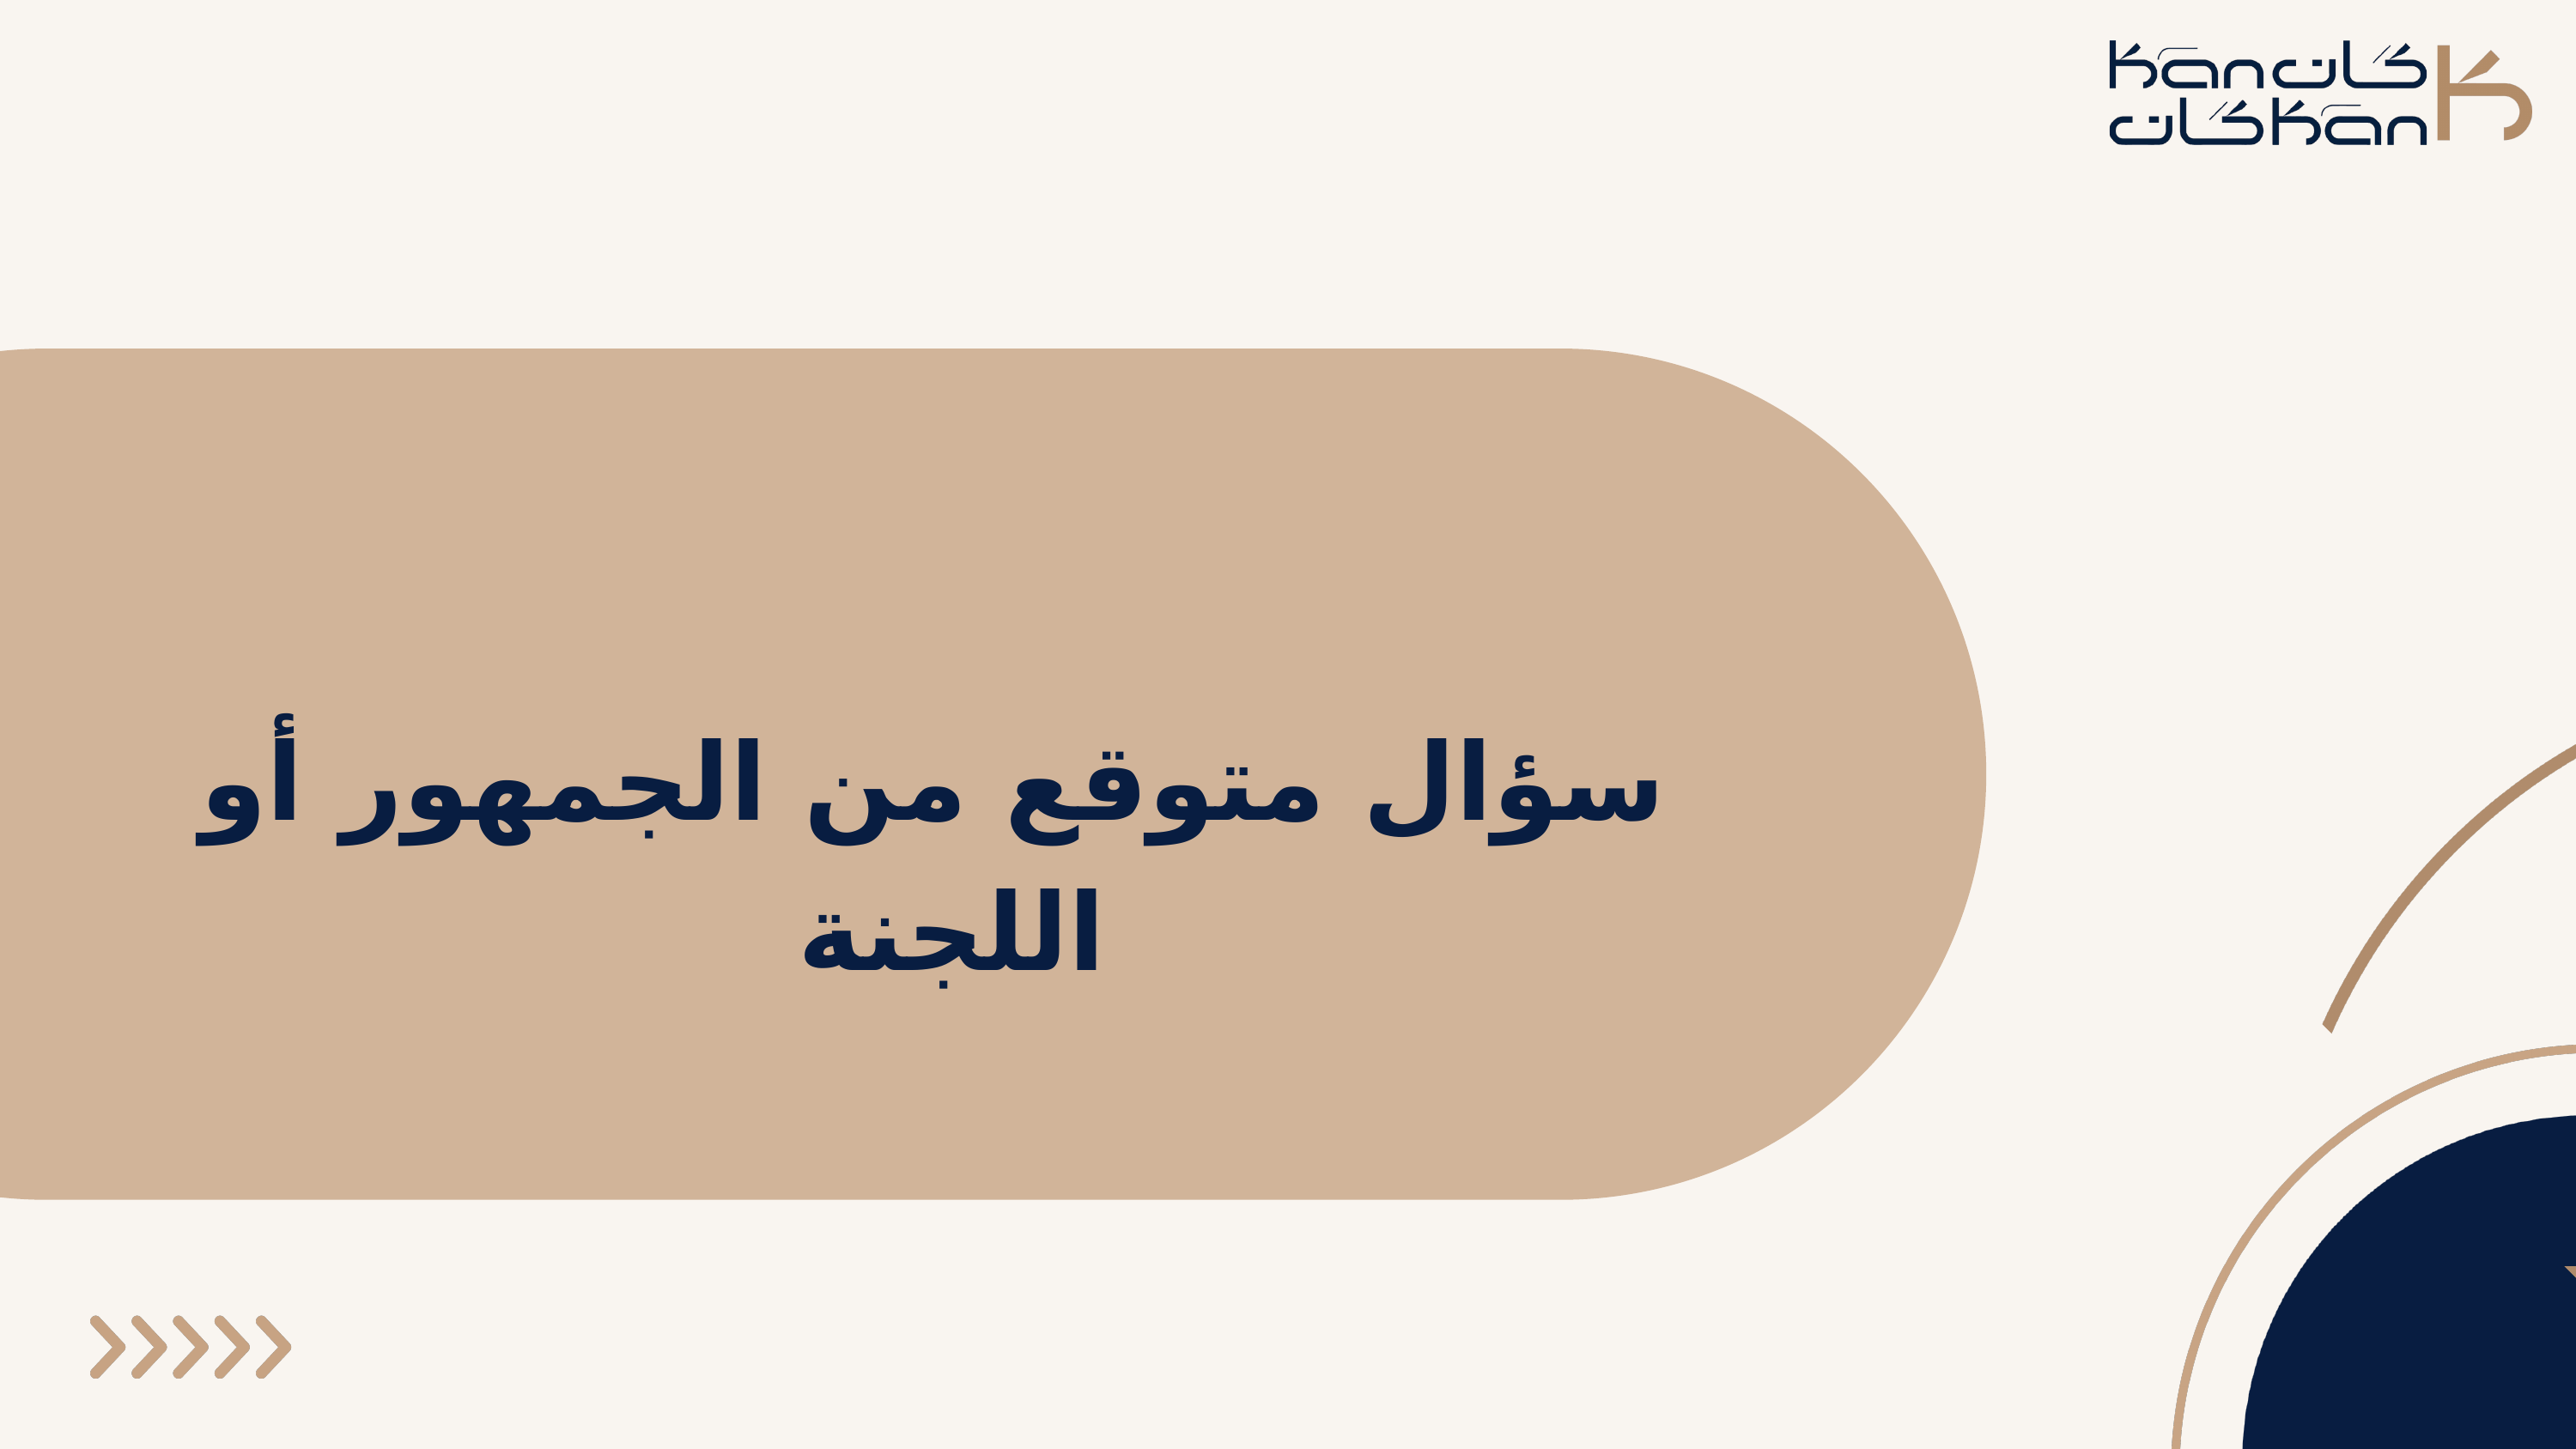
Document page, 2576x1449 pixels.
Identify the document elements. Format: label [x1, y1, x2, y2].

text_box [2109, 40, 2427, 145]
text_box [2171, 1044, 2412, 1449]
text_box [2437, 45, 2532, 141]
text_box [2269, 664, 2576, 1278]
text_box [2242, 1115, 2576, 1449]
text_box [89, 1315, 292, 1379]
text_box [0, 348, 1987, 1200]
